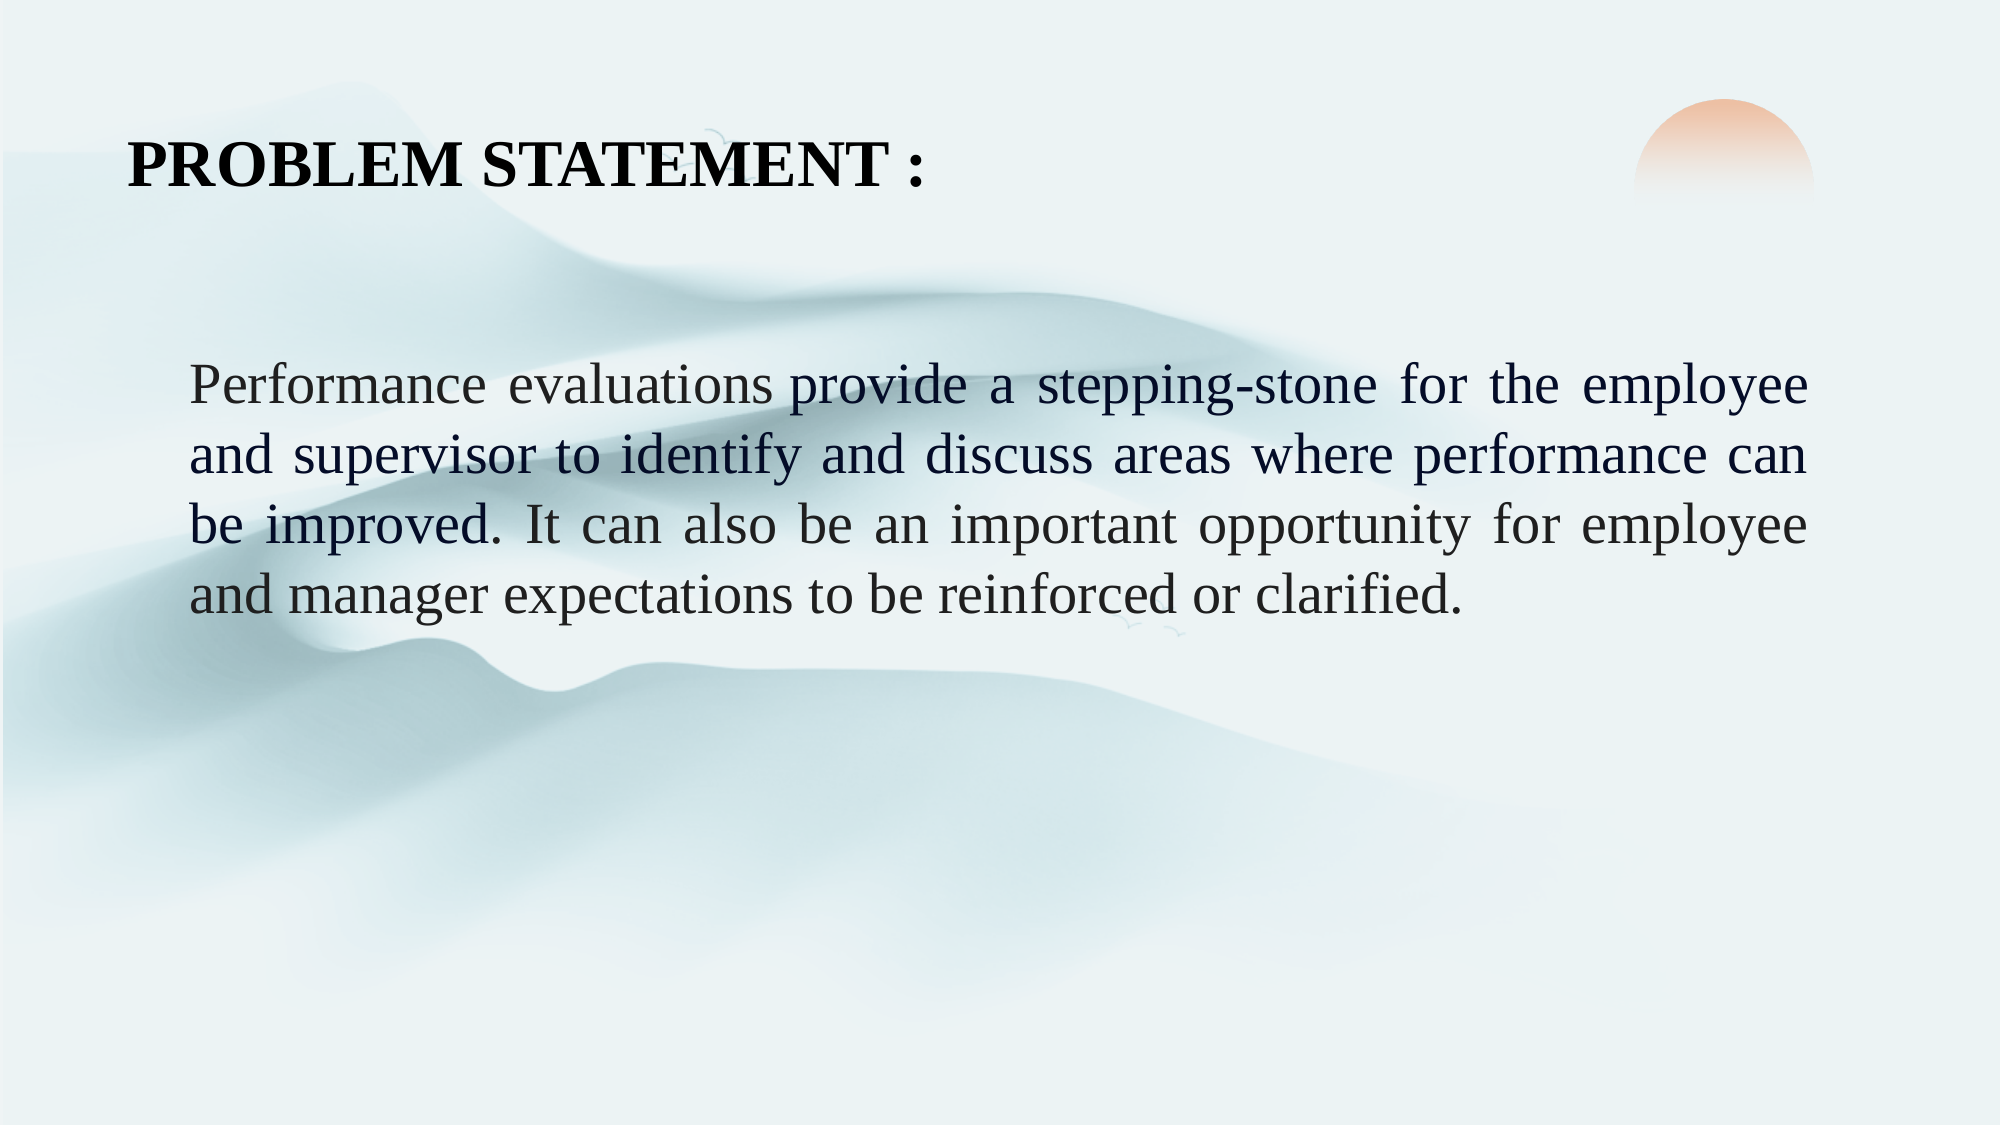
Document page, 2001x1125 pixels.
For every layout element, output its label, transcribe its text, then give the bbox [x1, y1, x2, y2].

text_box Performance evaluations provide a stepping-stone for the employee and supervisor to identify and discuss areas where performance can be improved. It can also be an important opportunity for employee and manager expectations to be reinforced or clarified. [174, 337, 1825, 833]
text_box PROBLEM STATEMENT : [112, 112, 1058, 245]
picture [1634, 99, 1814, 208]
